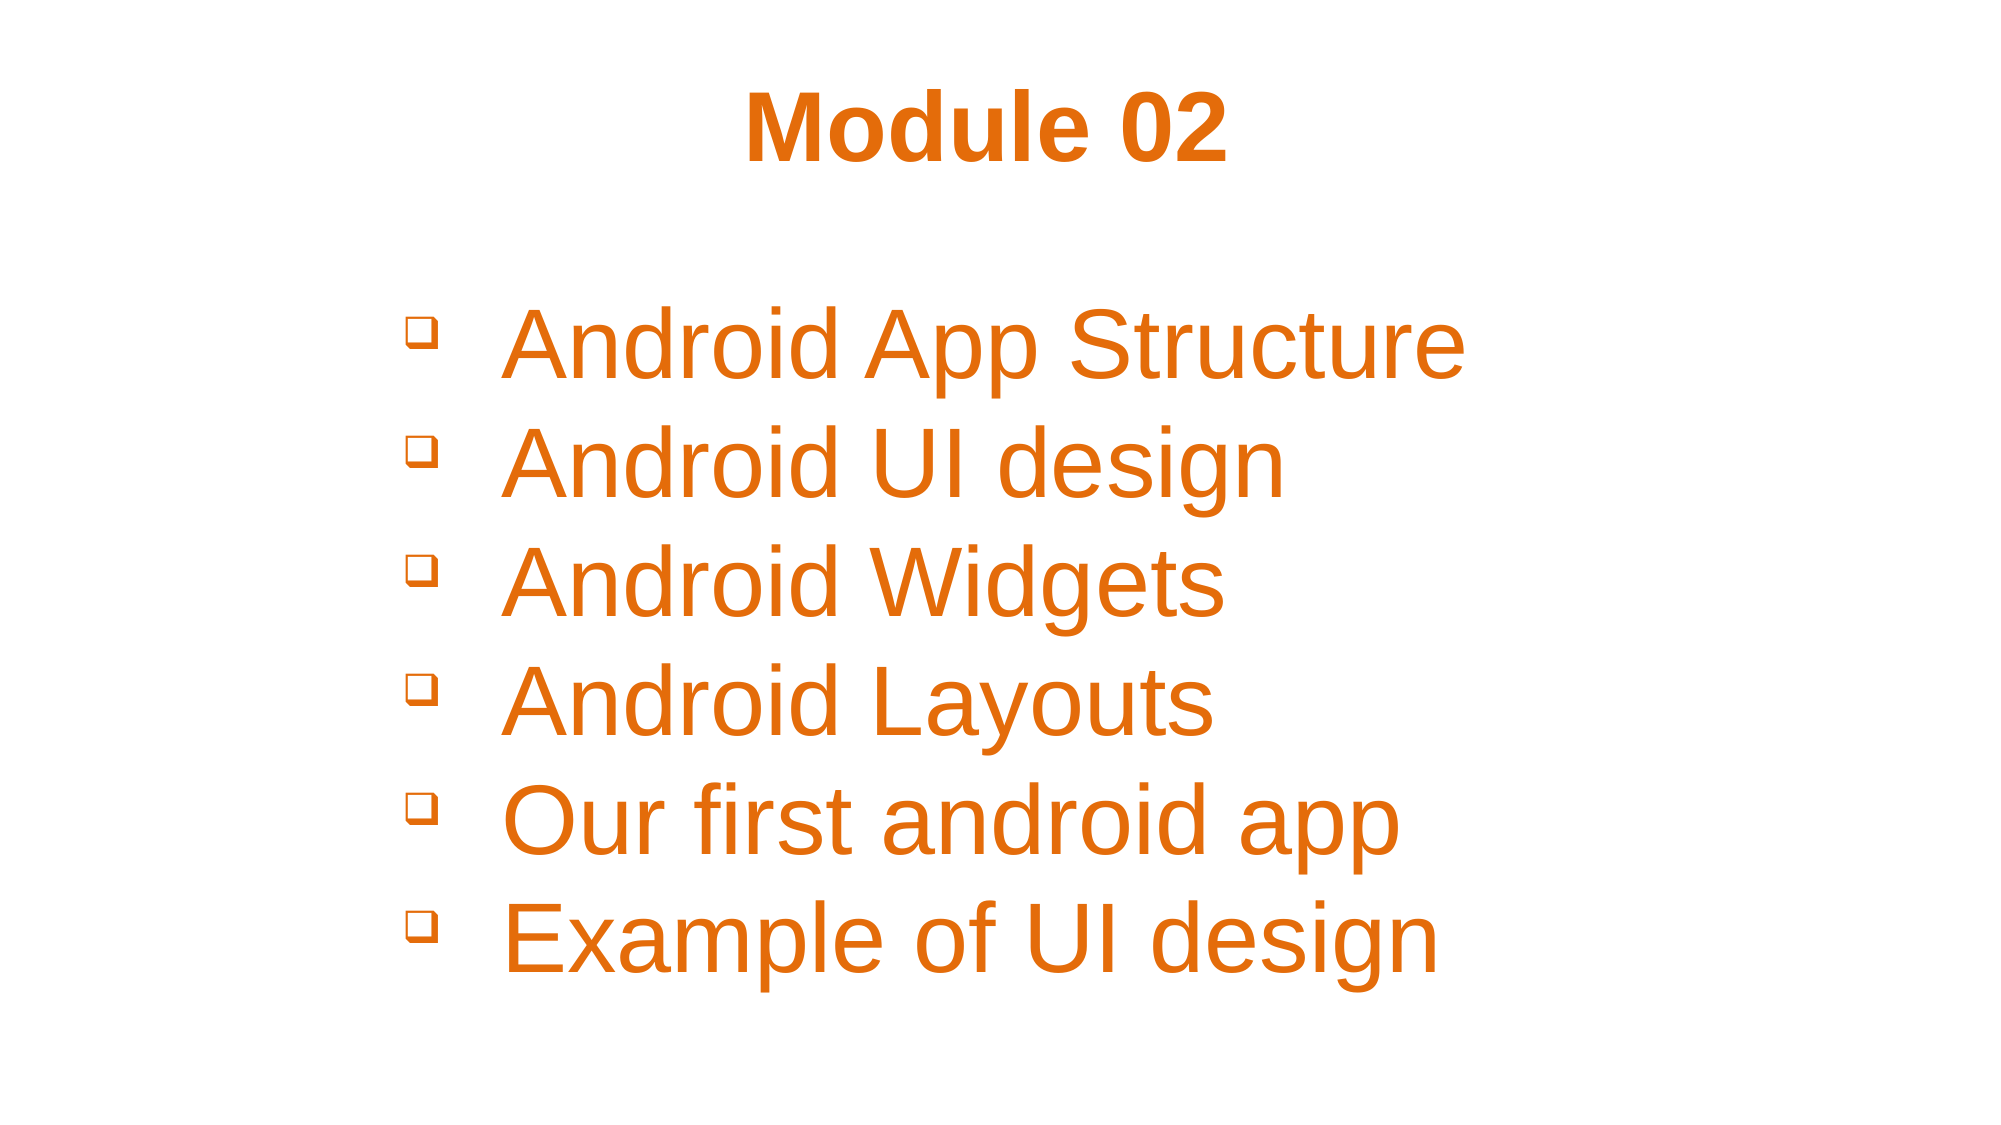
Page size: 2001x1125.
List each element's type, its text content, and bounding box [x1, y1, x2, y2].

text_box Android App Structure Android UI design Android Widgets Android Layouts Our first android app Example of UI design [388, 154, 1483, 1119]
text_box Module 02 [730, 55, 1244, 188]
